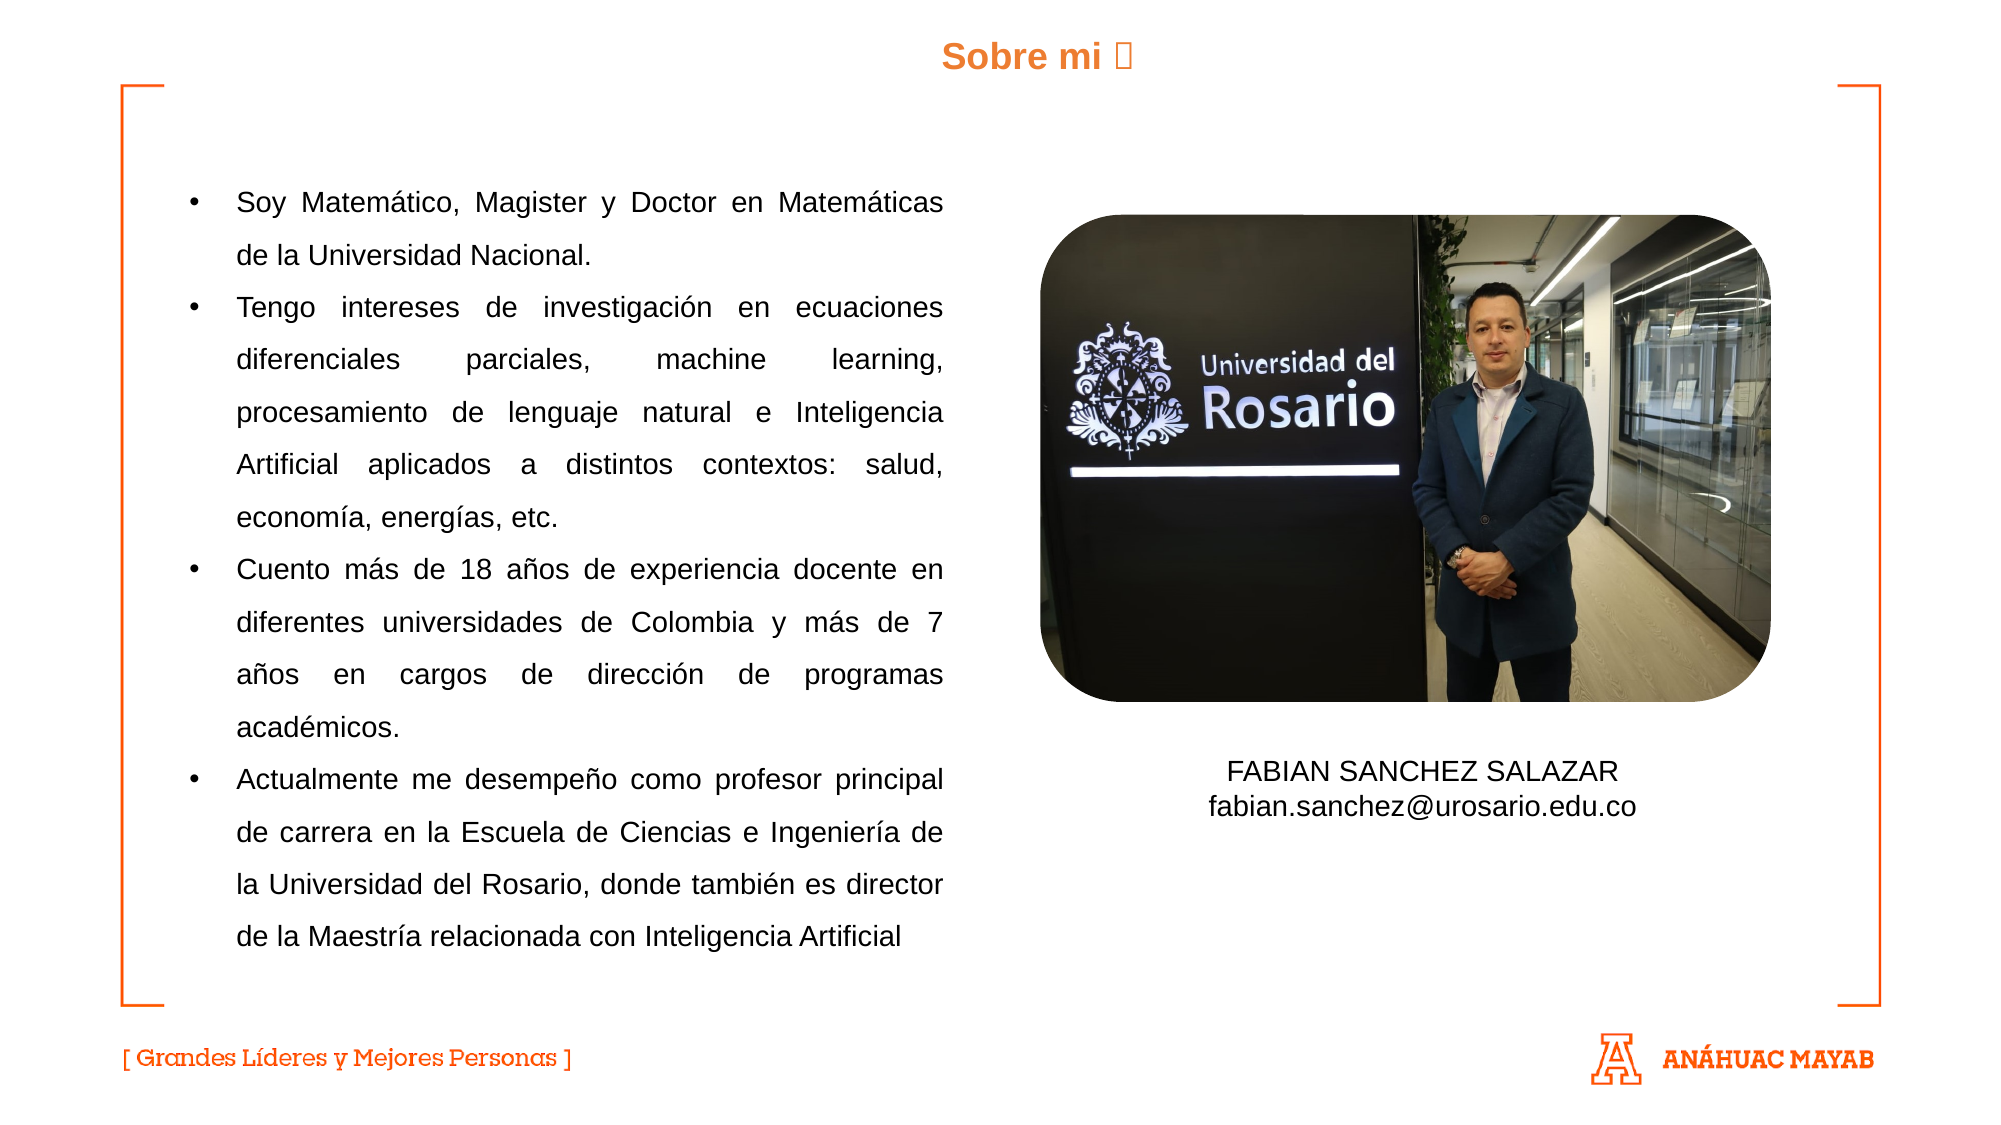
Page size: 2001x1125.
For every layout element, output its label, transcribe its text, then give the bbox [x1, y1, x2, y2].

picture [0, 0, 2001, 1125]
text_box FABIAN SANCHEZ SALAZAR fabian.sanchez@urosario.edu.co [1187, 744, 1659, 830]
text_box Soy Matemático, Magister y Doctor en Matemáticas de la Universidad Nacional. Tengo intereses de investigación en ecuaciones diferenciales parciales, machine learning, procesamiento de lenguaje natural e Inteligencia Artificial aplicados a distintos contextos: salud, economía, energías, etc. Cuento más de 18 años de experiencia docente en diferentes universidades de Colombia y más de 7 años en cargos de dirección de programas académicos. Actualmente me desempeño como profesor principal de carrera en la Escuela de Ciencias e Ingeniería de la Universidad del Rosario, donde también es director de la Maestría relacionada con Inteligencia Artificial [174, 158, 960, 961]
text_box Sobre mi  [809, 28, 1267, 86]
